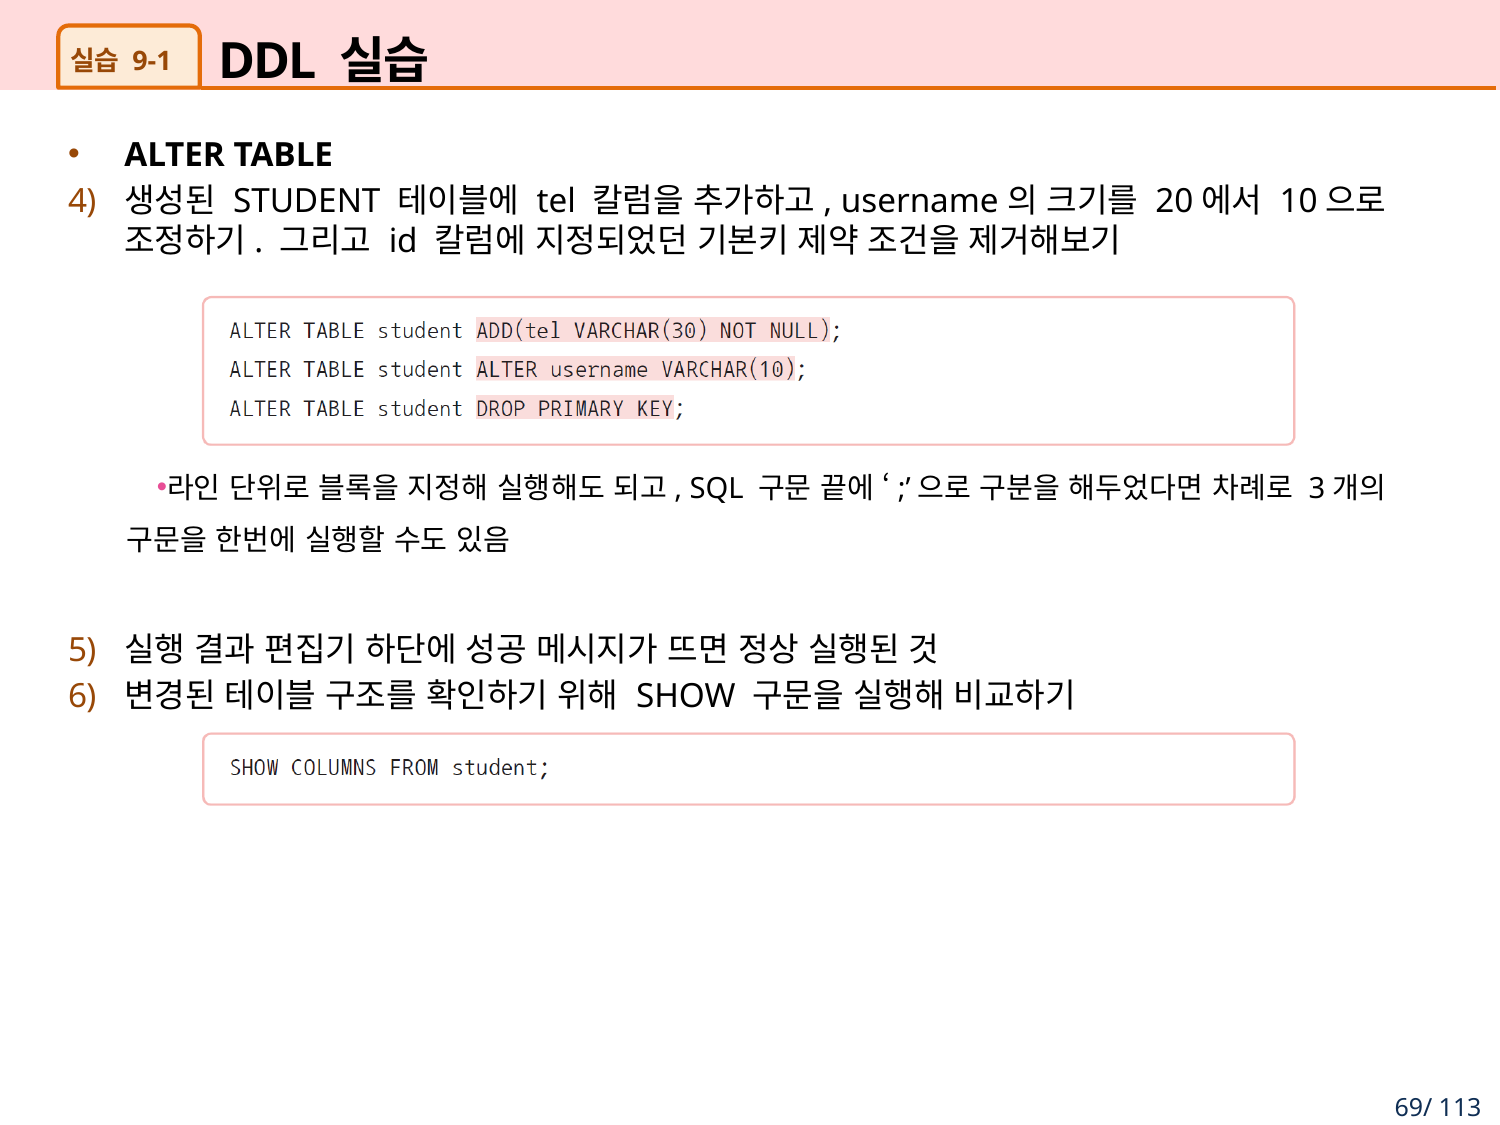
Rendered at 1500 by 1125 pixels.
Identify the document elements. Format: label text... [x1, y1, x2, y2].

title DDL 실습 [203, 19, 1365, 97]
picture [198, 290, 1301, 452]
list ALTER TABLE 생성된 STUDENT 테이블에 tel 칼럼을 추가하고, username의 크기를 20에서 10으로 조정하기. 그리고 id 칼럼에 지정되었던 기본키 제약 조건을 제거해보기 라인 단위로 블록을 지정해 실행해도 되고, SQL 구문 끝에 ‘;’으로 구분을 해두었다면 차례로 3개의 구문을 한번에 실행할 수도 있음 실행 결과 편집기 하단에 성공 메시지가 뜨면 정상 실행된 것 변경된 테이블 구조를 확인하기 위해 SHOW 구문을 실행해 비교하기 [53, 125, 1425, 1005]
picture [198, 727, 1302, 811]
text_box 실습 9-1 [55, 35, 206, 83]
